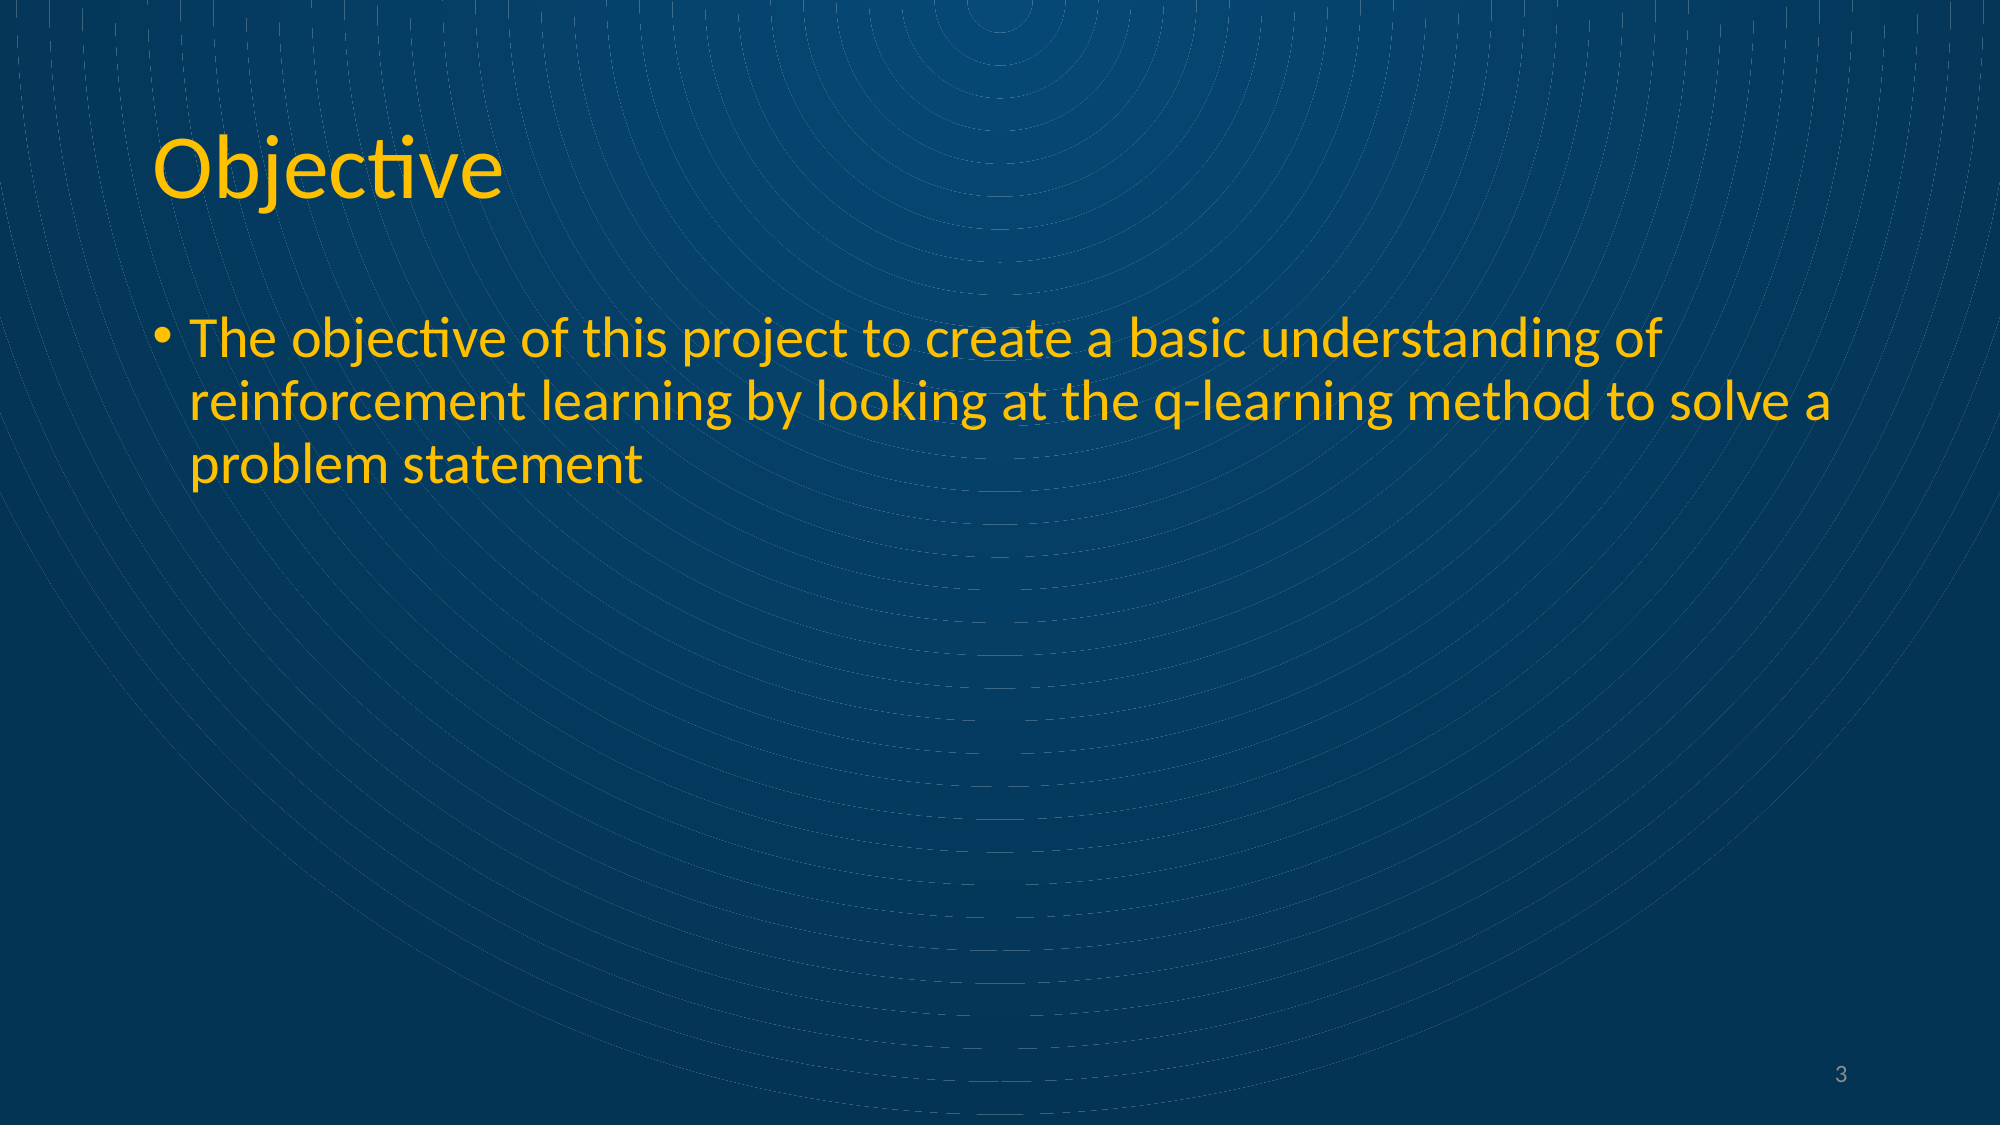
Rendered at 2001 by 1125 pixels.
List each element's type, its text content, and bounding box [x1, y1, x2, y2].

slide_number 3 [1412, 1042, 1863, 1103]
title Objective [137, 59, 1863, 278]
list The objective of this project to create a basic understanding of reinforcement learning by looking at the q-learning method to solve a problem statement [137, 299, 1863, 1014]
